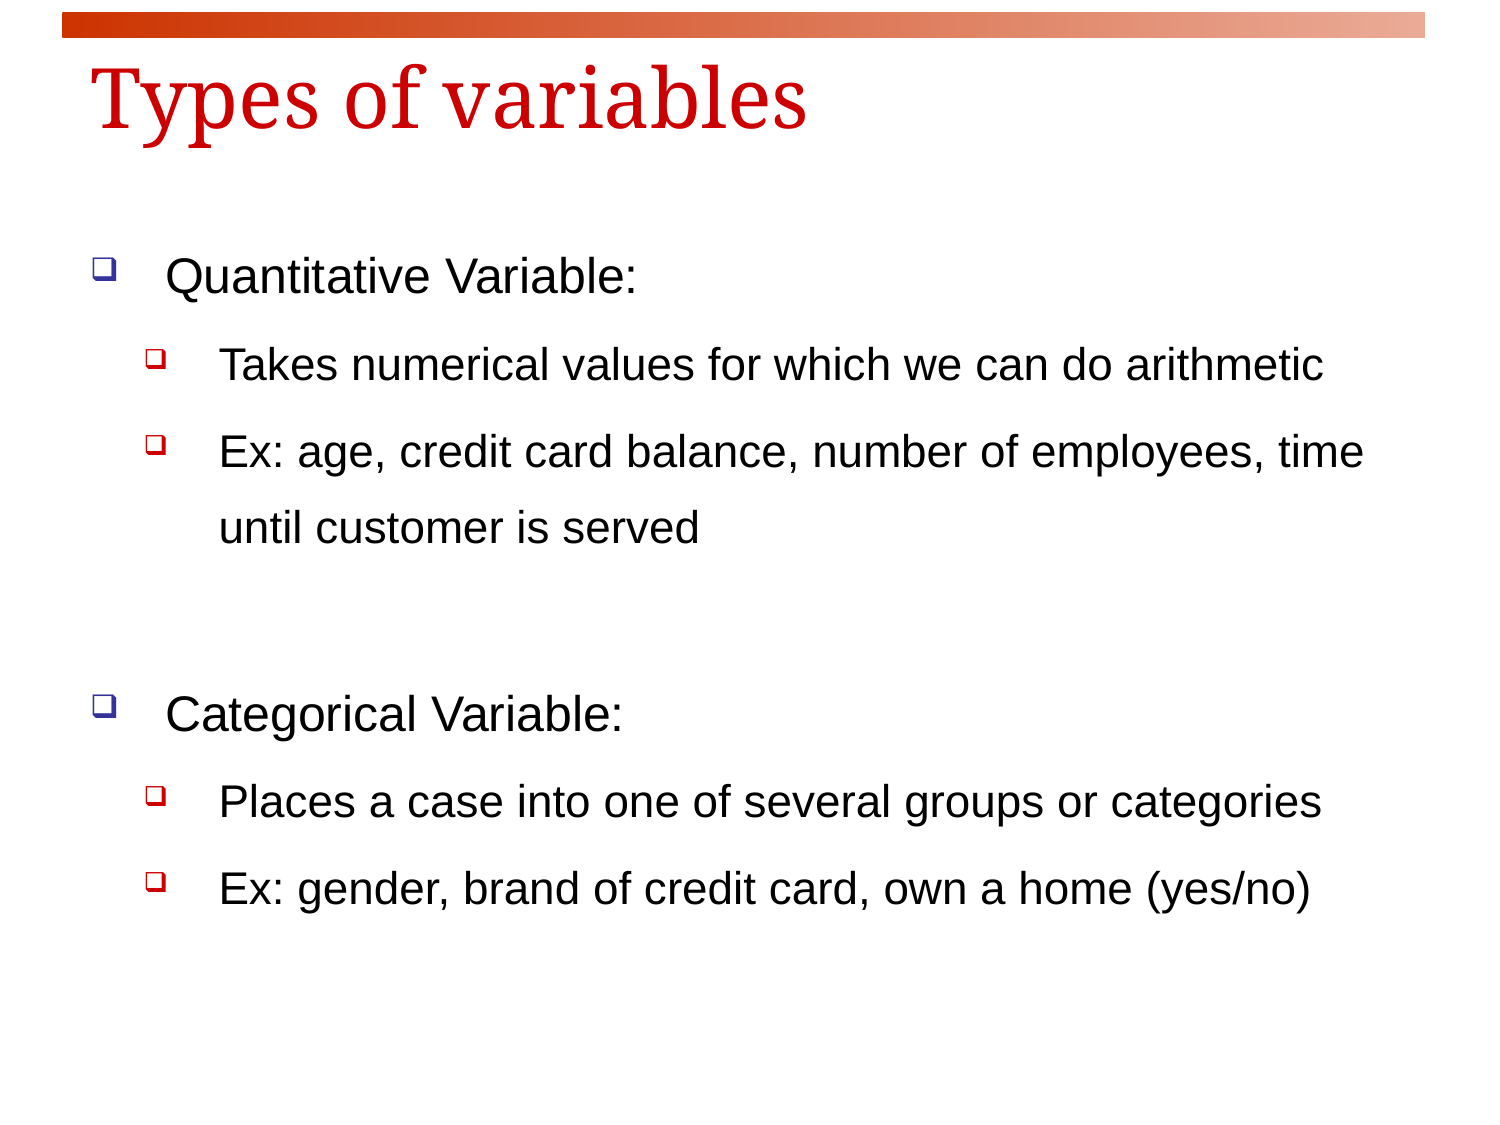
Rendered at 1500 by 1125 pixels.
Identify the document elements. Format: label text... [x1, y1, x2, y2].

list Quantitative Variable: Takes numerical values for which we can do arithmetic Ex: age, credit card balance, number of employees, time until customer is served Categorical Variable: Places a case into one of several groups or categories Ex: gender, brand of credit card, own a home (yes/no) [75, 212, 1450, 1088]
title Types of variables [75, 37, 1425, 163]
